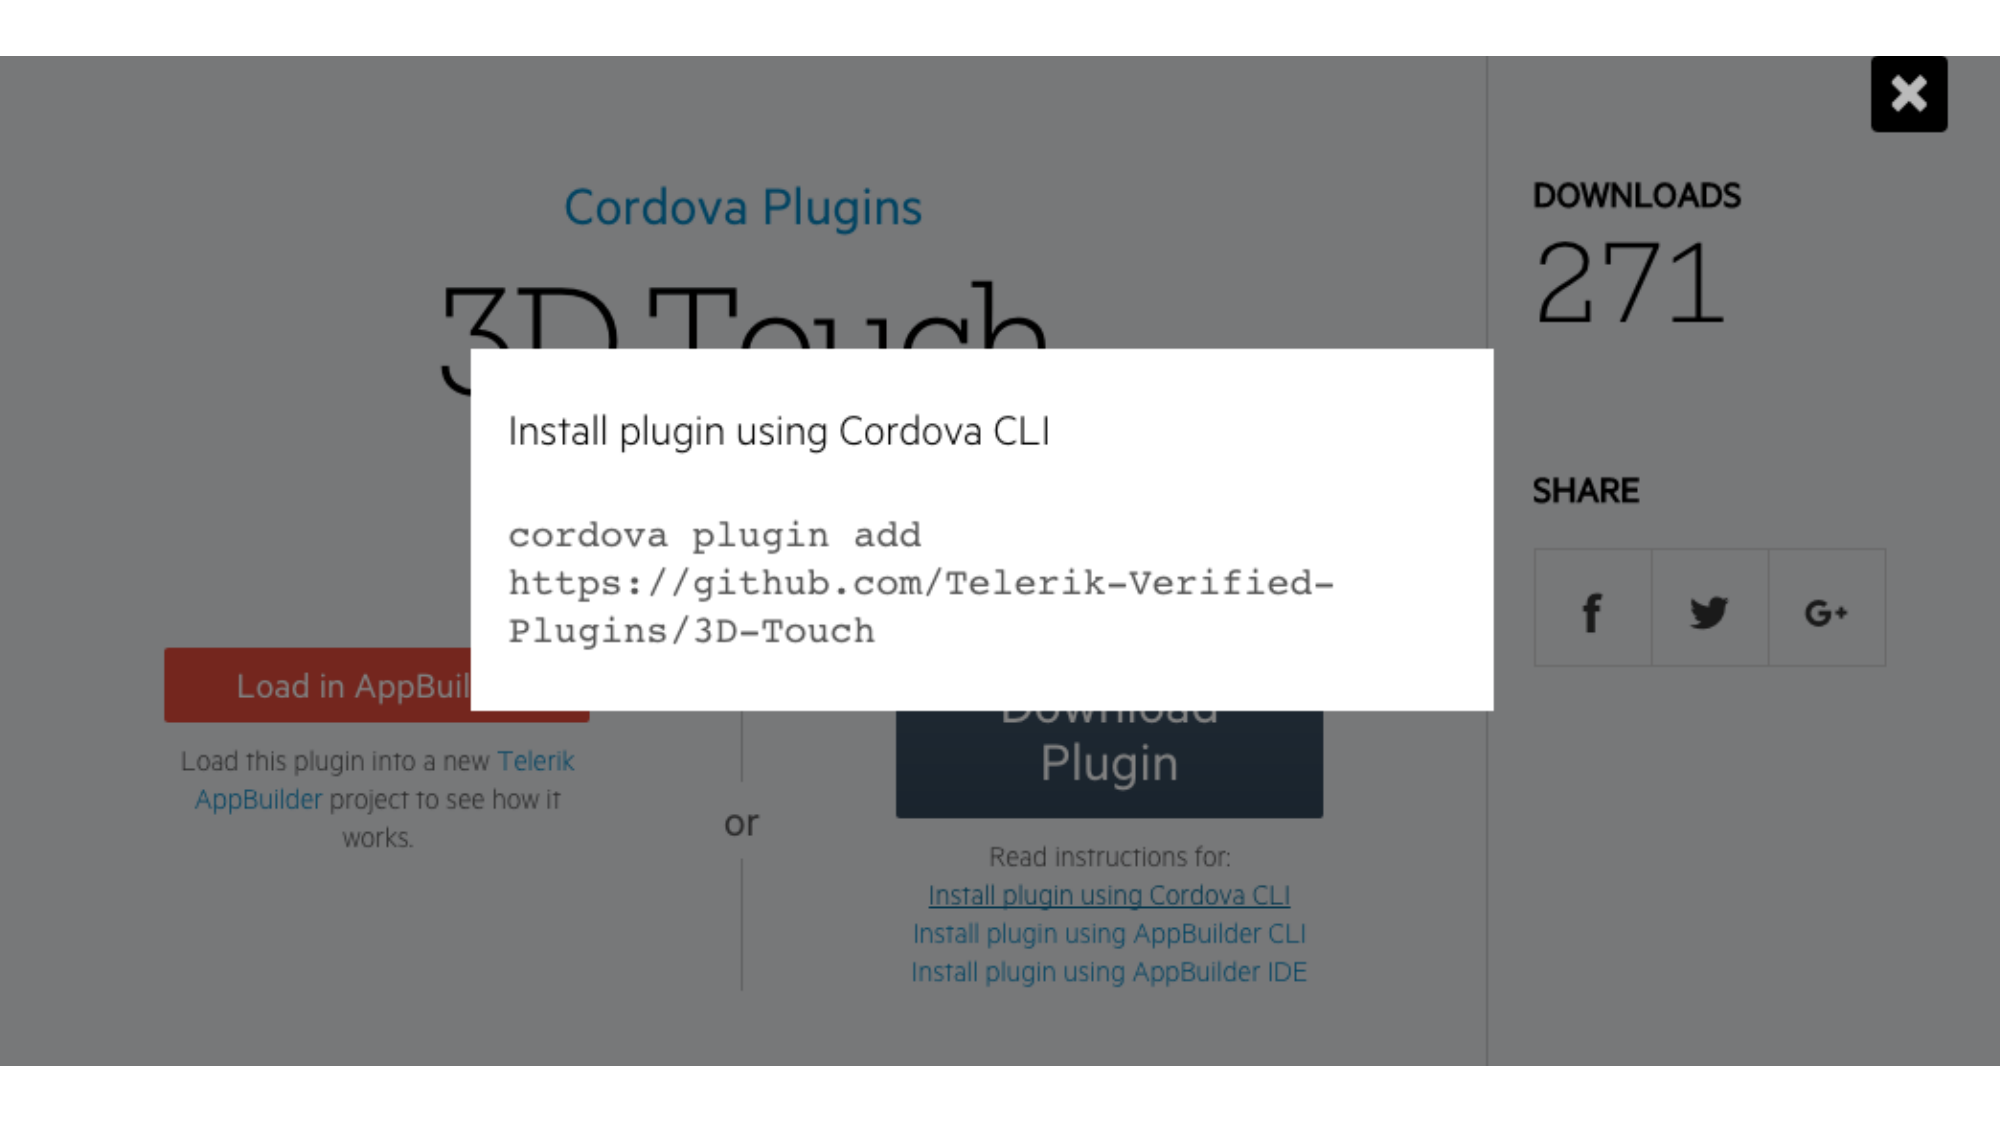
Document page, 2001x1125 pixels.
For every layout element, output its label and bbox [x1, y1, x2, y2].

picture [0, 56, 2000, 1066]
